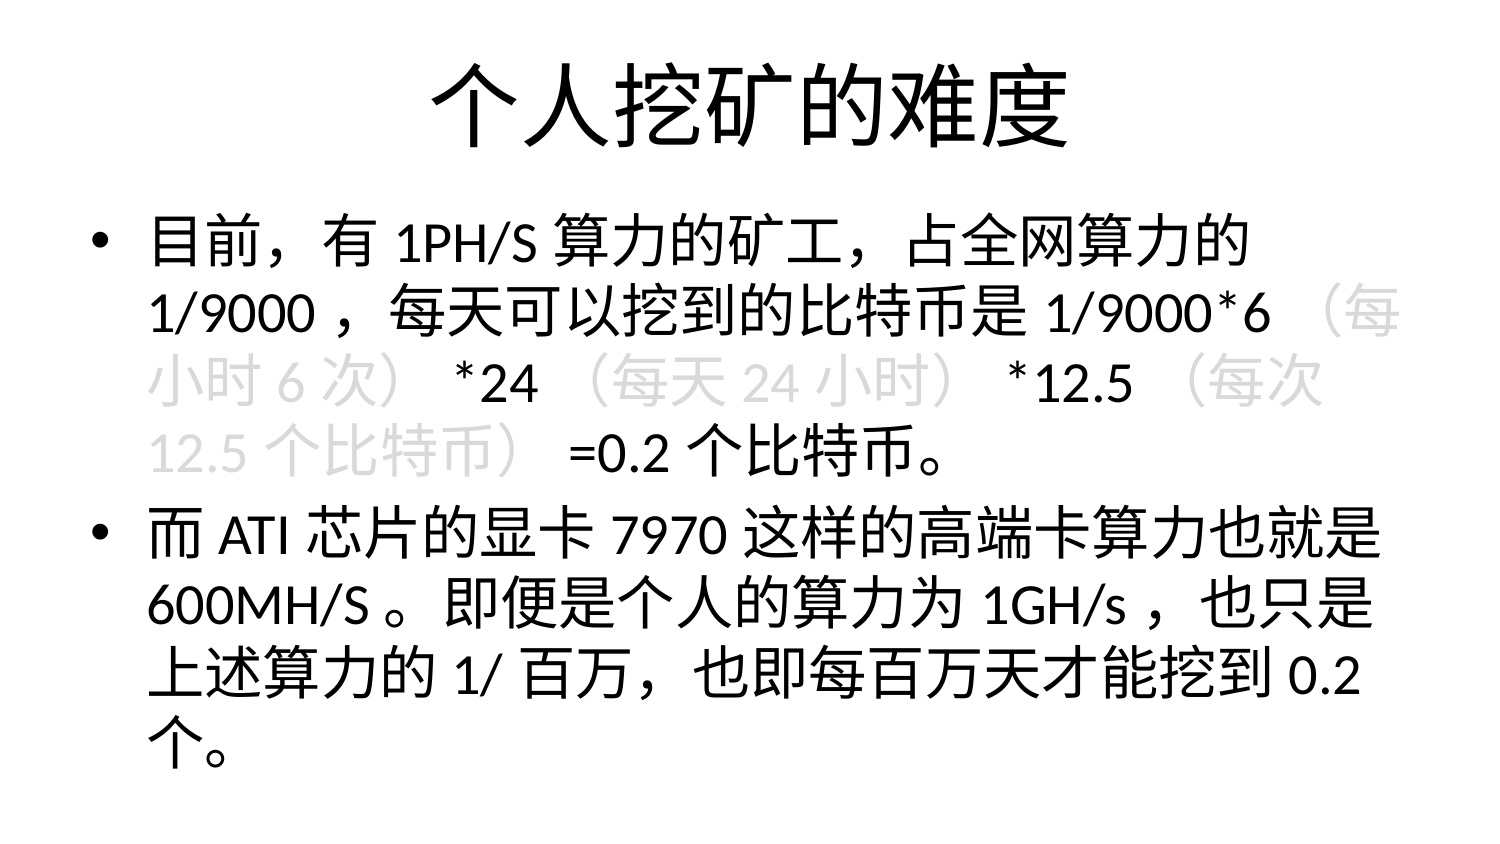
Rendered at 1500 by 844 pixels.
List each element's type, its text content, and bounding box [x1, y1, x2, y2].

list 目前，有1PH/S算力的矿工，占全网算力的1/9000，每天可以挖到的比特币是1/9000*6（每小时6次）*24（每天24小时）*12.5（每次12.5个比特币）=0.2个比特币。 而ATI芯片的显卡7970这样的高端卡算力也就是600MH/S。即便是个人的算力为1GH/s，也只是上述算力的1/百万，也即每百万天才能挖到0.2个。 [75, 196, 1425, 754]
title 个人挖矿的难度 [75, 33, 1425, 175]
